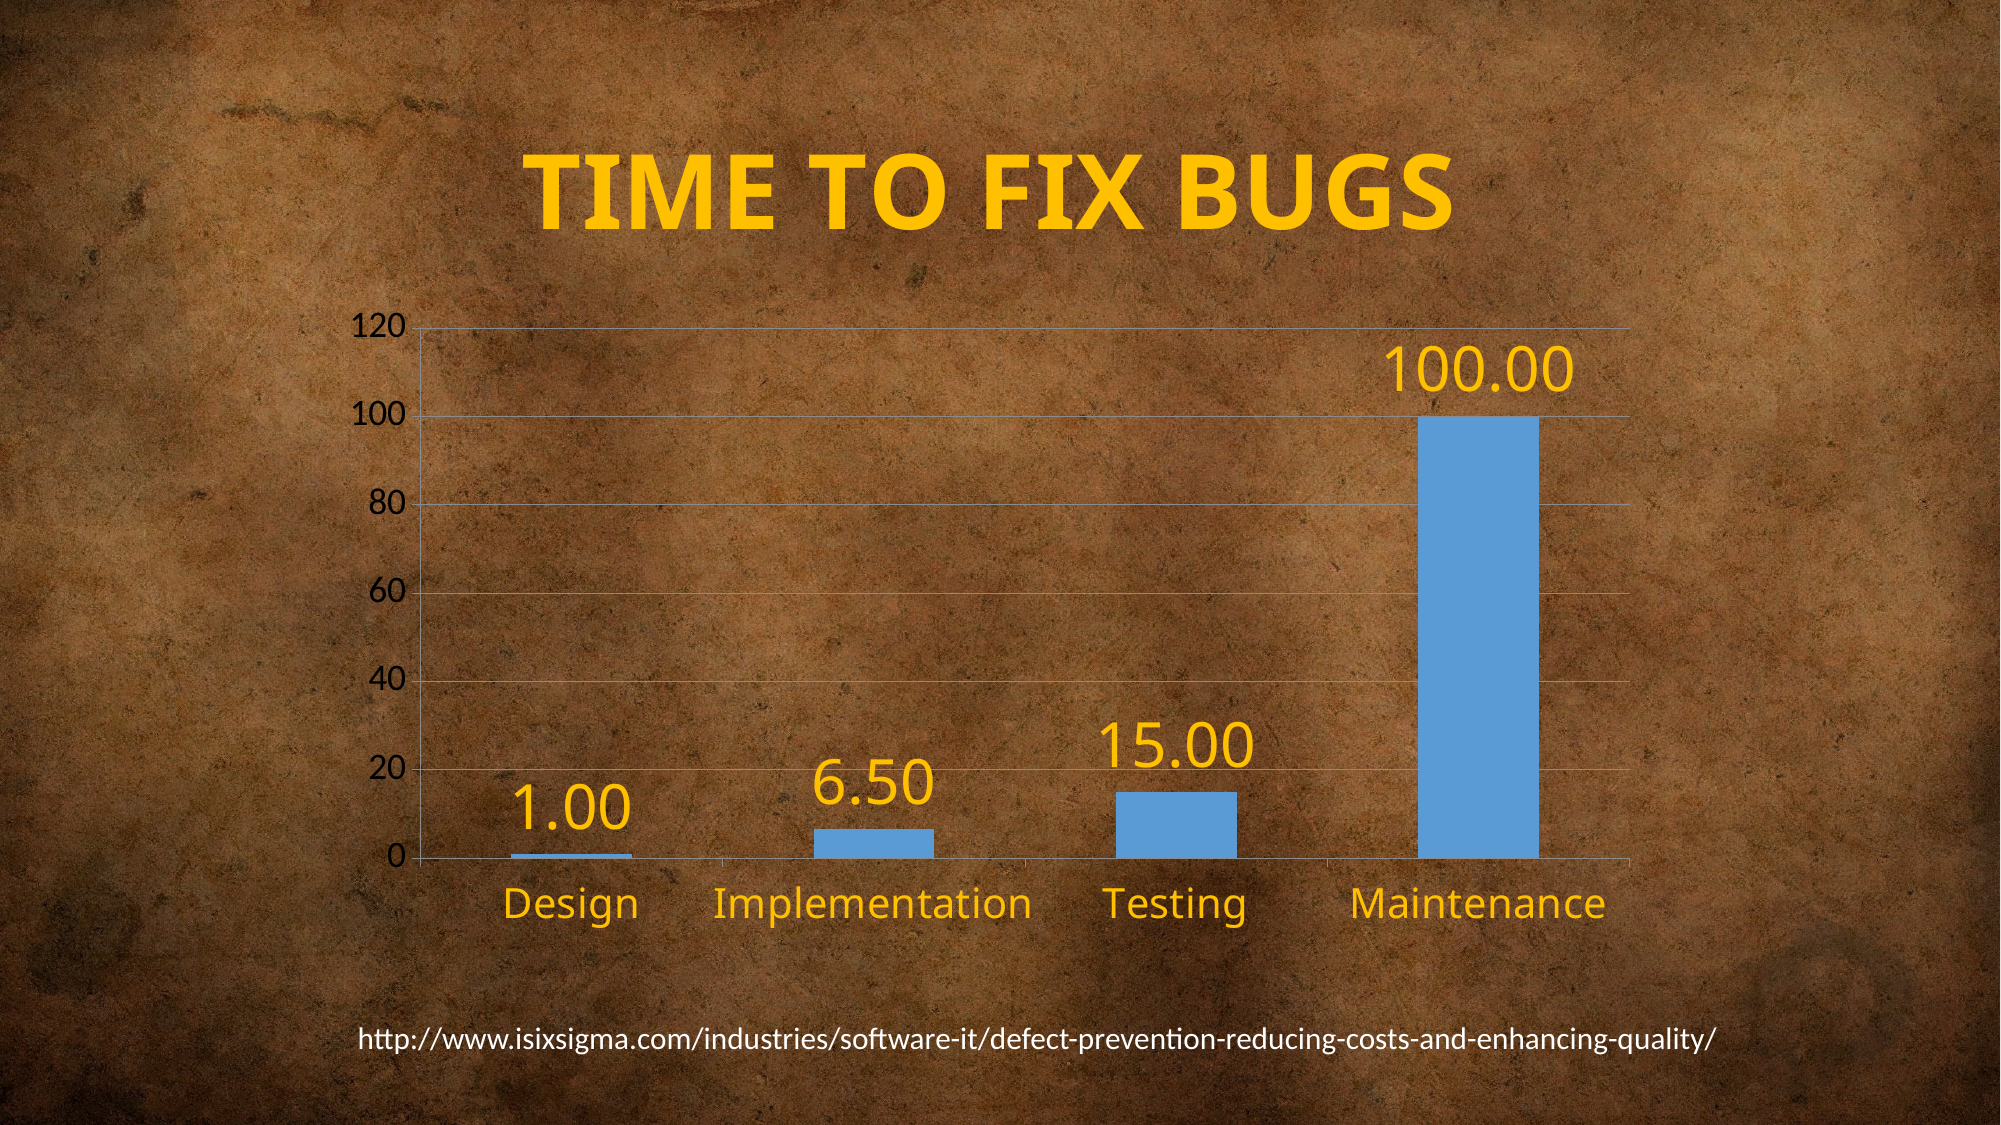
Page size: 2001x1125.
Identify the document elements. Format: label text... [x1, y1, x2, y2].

text_box http://www.isixsigma.com/industries/software-it/defect-prevention-reducing-costs-and-enhancing-quality/ [342, 1010, 1735, 1063]
chart [322, 59, 1657, 949]
picture [0, 0, 2001, 1125]
